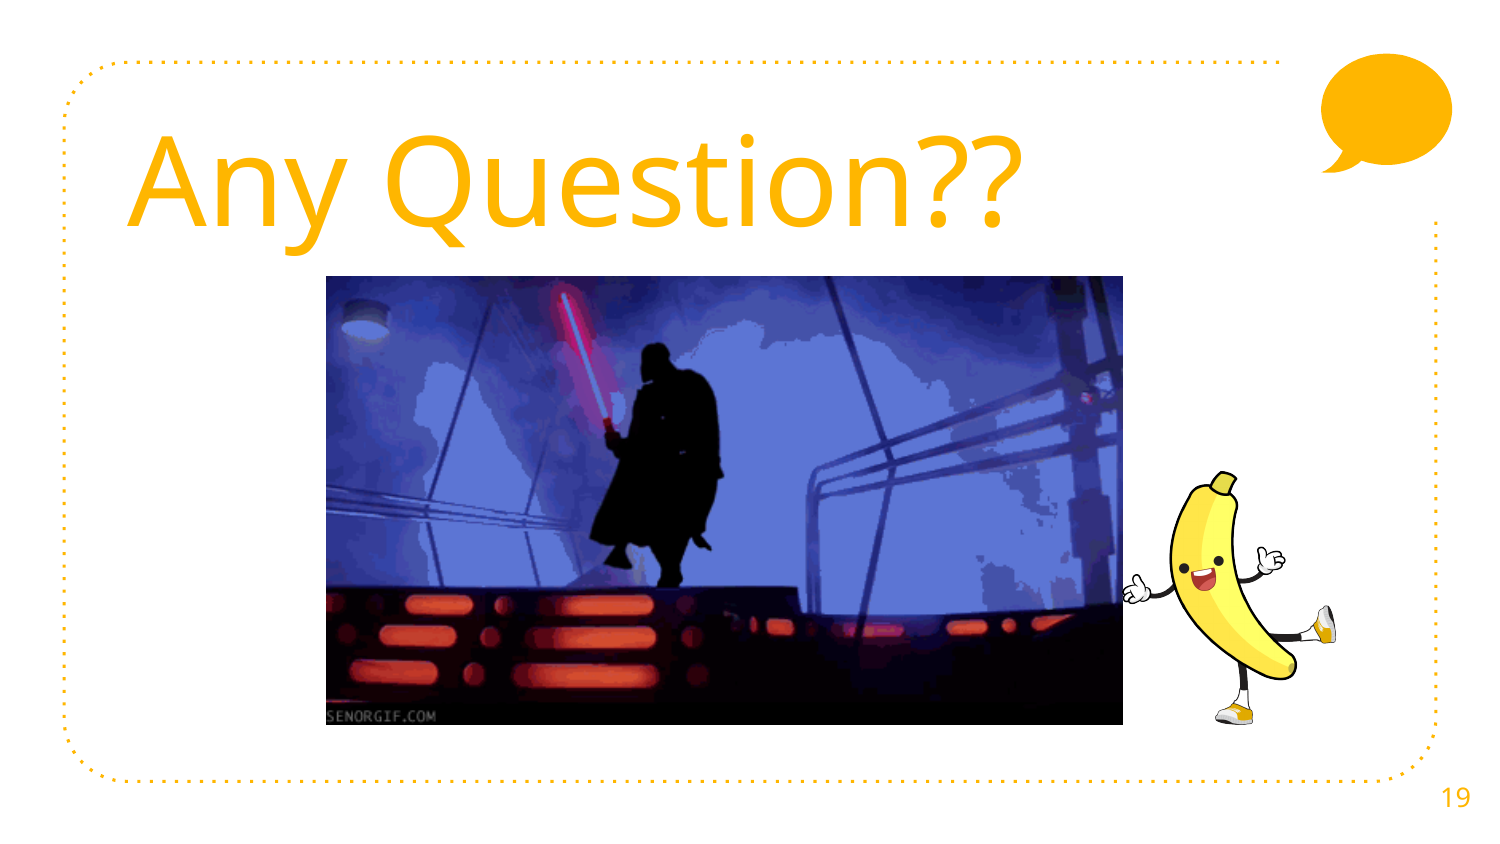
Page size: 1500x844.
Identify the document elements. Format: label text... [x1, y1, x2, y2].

picture [326, 276, 1336, 725]
title Any Question?? [112, 86, 1195, 277]
text_box [1321, 53, 1453, 173]
slide_number ‹#› [1411, 753, 1500, 844]
